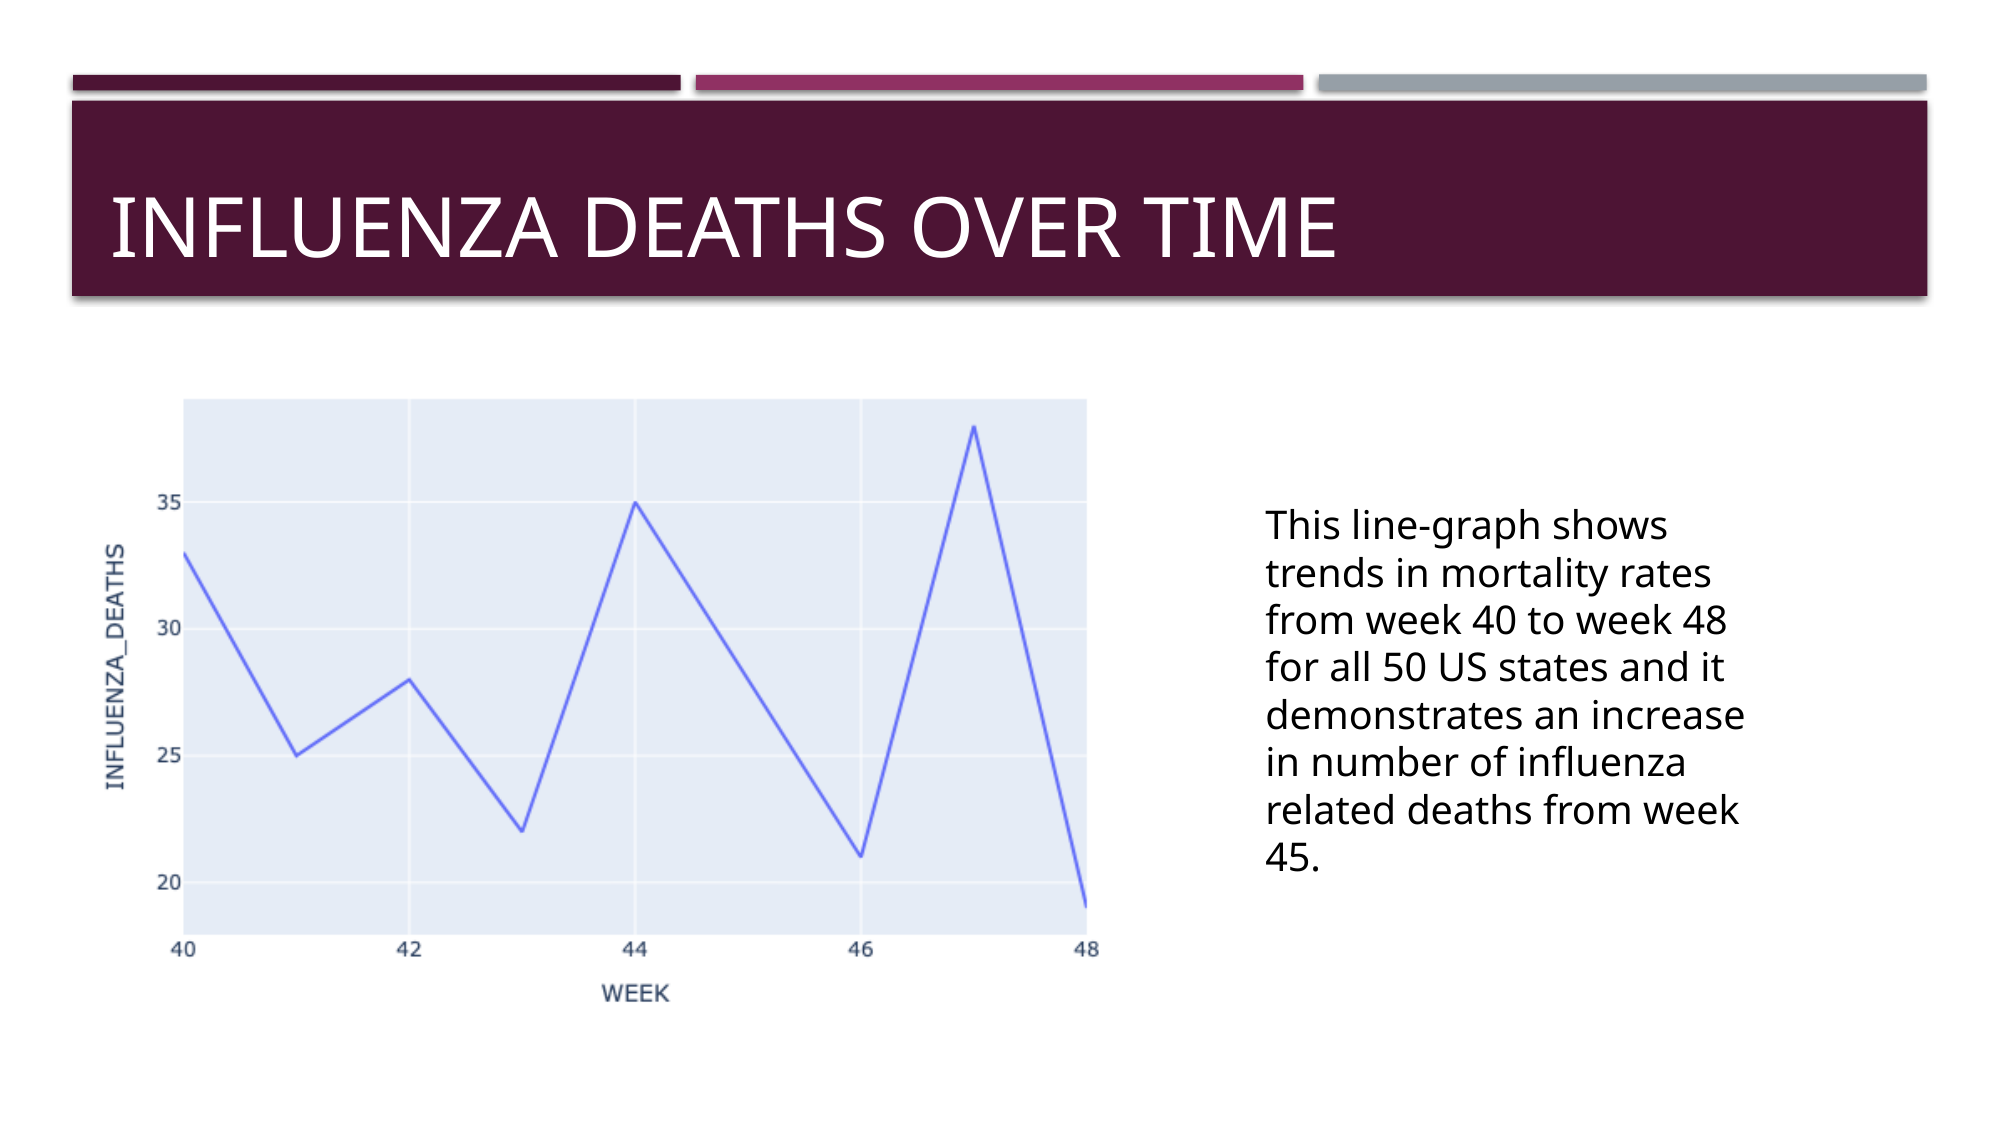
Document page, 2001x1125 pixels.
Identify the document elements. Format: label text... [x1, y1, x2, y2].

title INFLUENZA DEATHS OVER TIME [95, 115, 1905, 282]
text_box This line-graph shows trends in mortality rates from week 40 to week 48 for all 50 US states and it demonstrates an increase in number of influenza related deaths from week 45. [1250, 492, 1800, 888]
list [49, 352, 1221, 1031]
